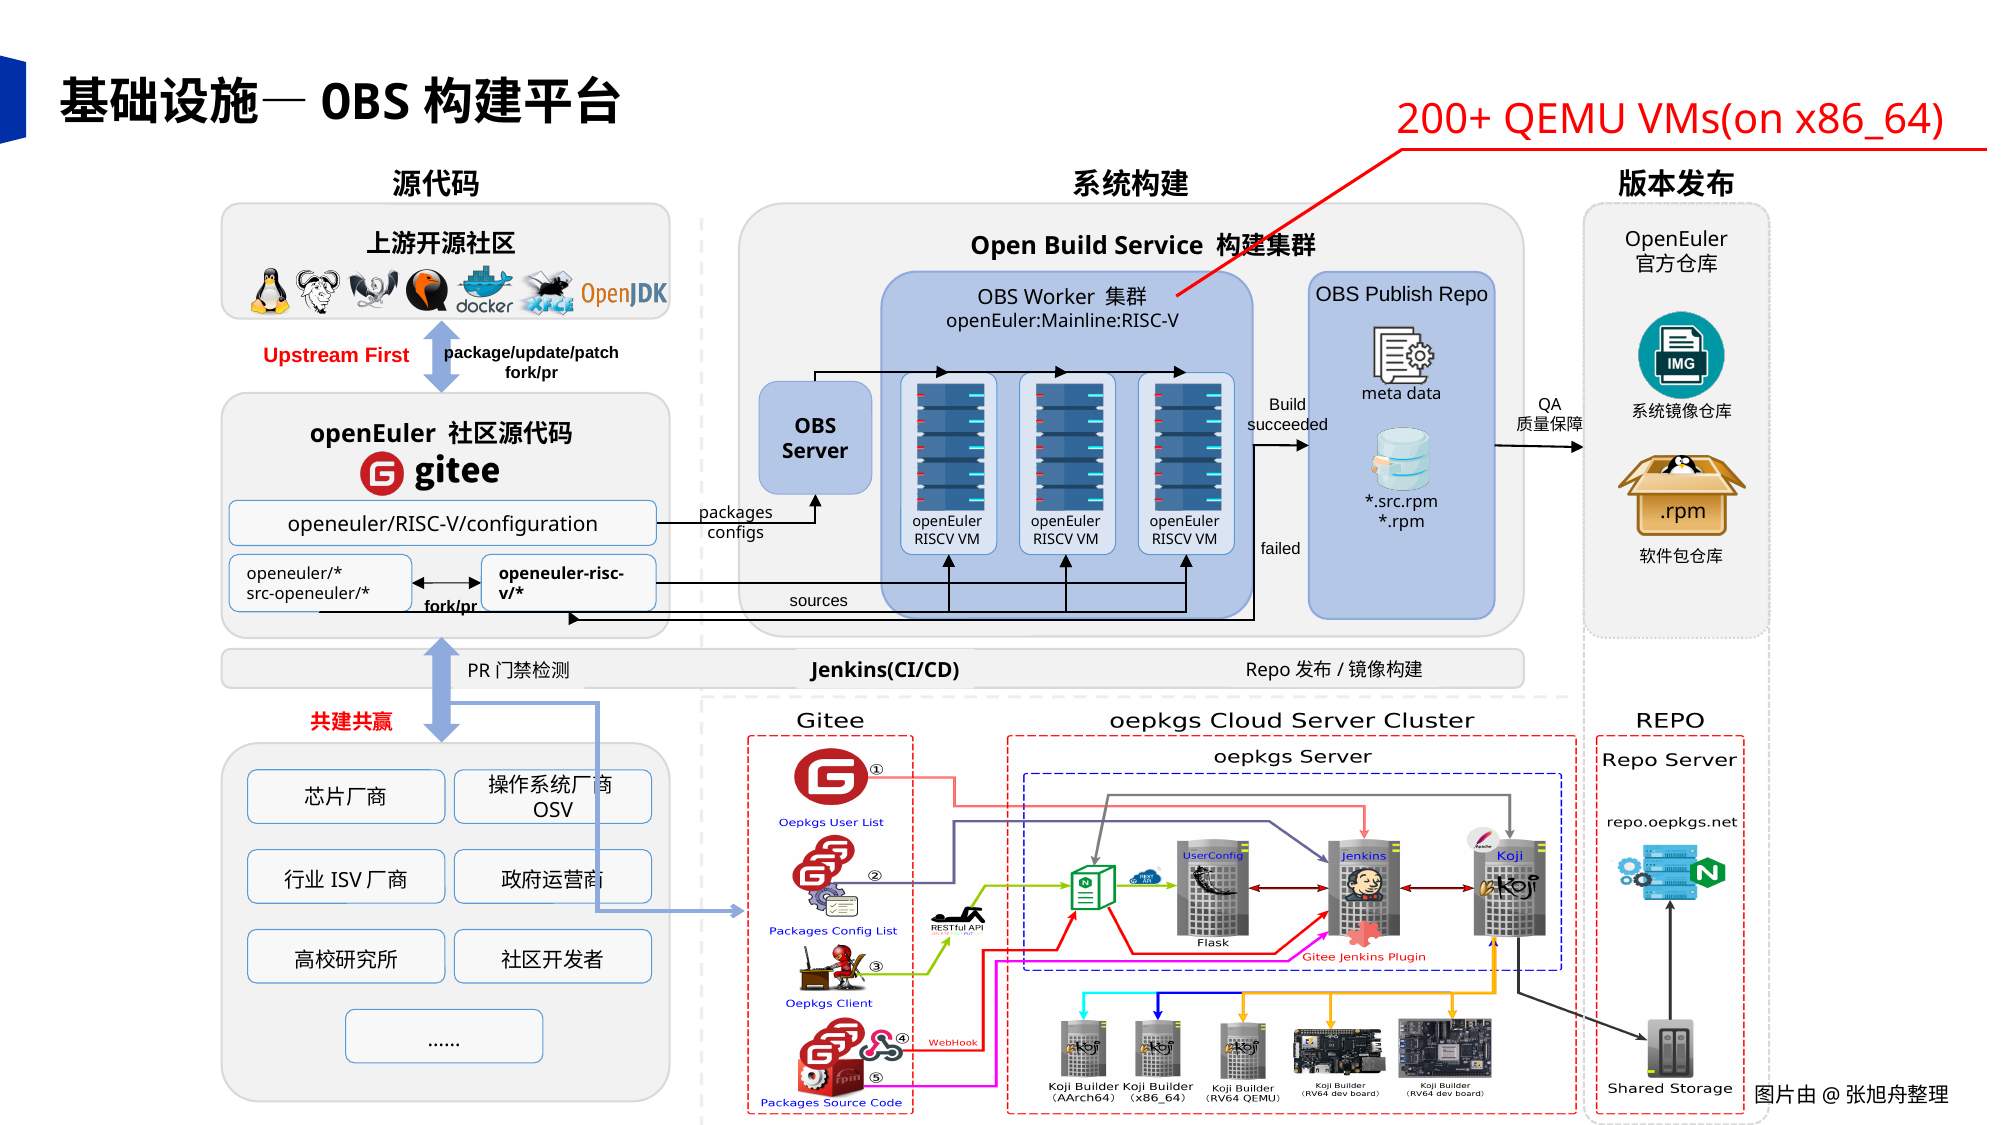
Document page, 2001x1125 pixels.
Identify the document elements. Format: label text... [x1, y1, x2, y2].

text_box 图片由@张旭舟整理 [1770, 1074, 1965, 1115]
text_box [0, 54, 28, 145]
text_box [1176, 149, 1402, 297]
text_box 200+ QEMU VMs(on x86_64) [1381, 83, 1970, 148]
text_box 基础设施—OBS构建平台 [44, 62, 1961, 138]
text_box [221, 144, 1770, 1125]
